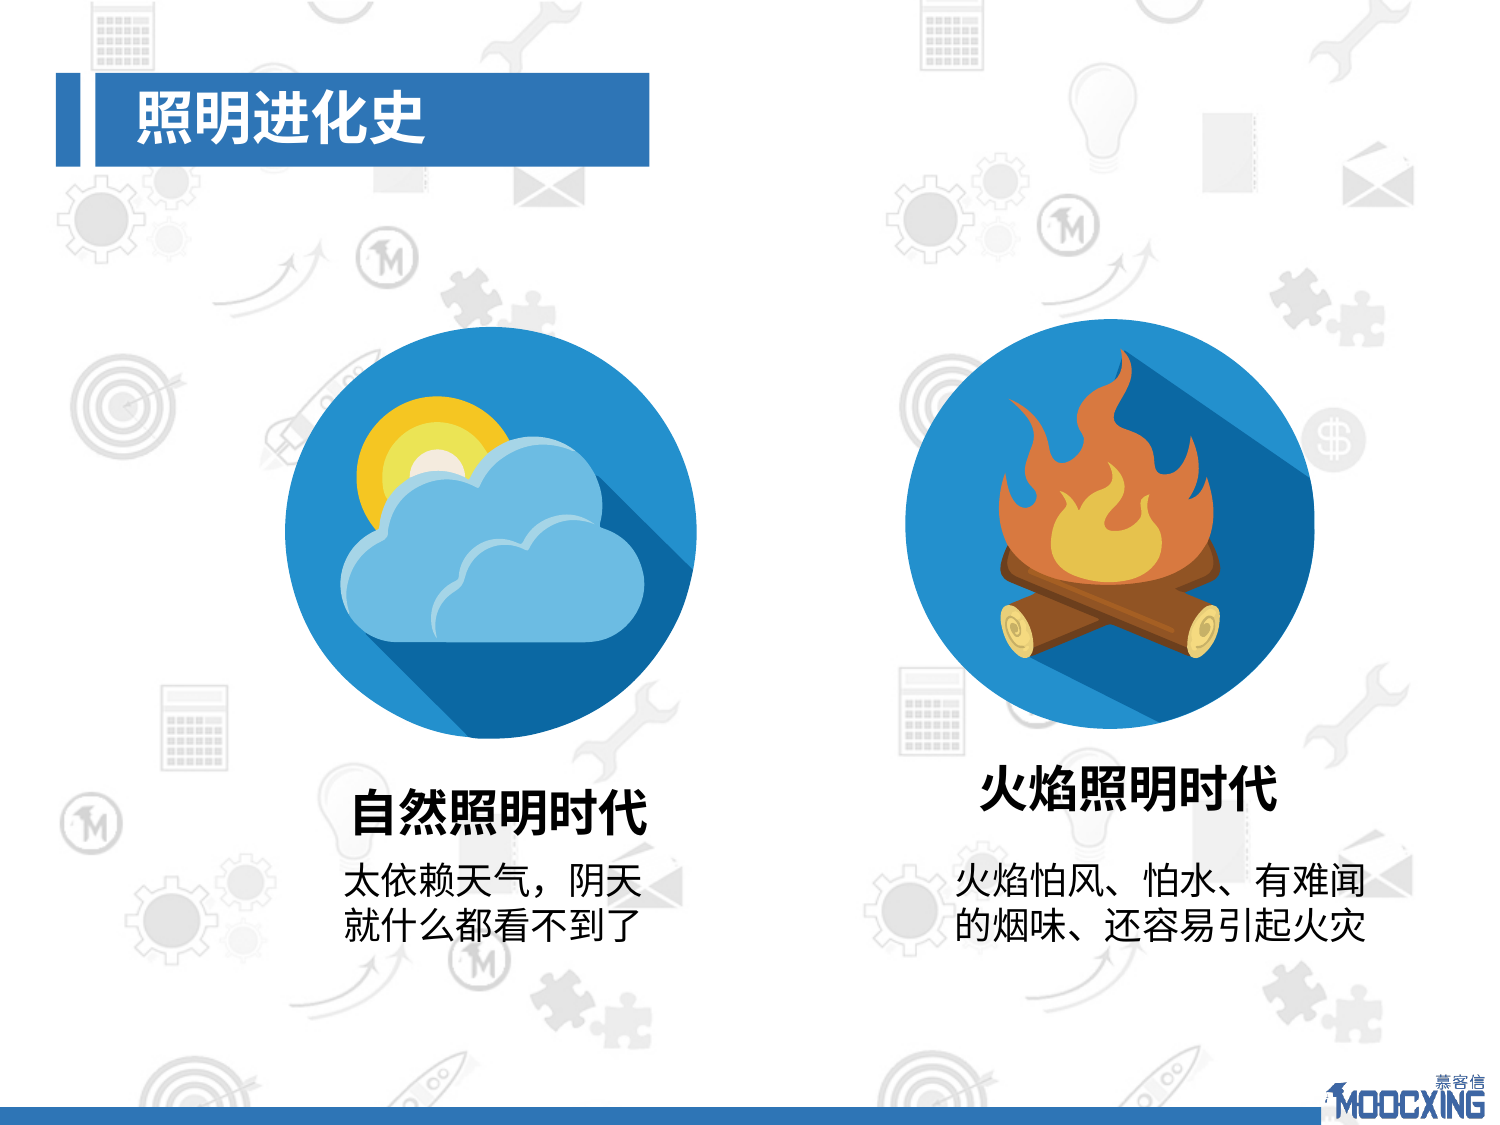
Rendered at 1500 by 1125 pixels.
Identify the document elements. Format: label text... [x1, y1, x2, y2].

text_box 火焰照明时代 [963, 750, 1294, 826]
title 照明进化史 [120, 74, 872, 167]
picture [0, 0, 1500, 1125]
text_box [269, 308, 699, 740]
text_box 自然照明时代 [333, 773, 664, 849]
text_box 太依赖天气，阴天就什么都看不到了 [328, 849, 676, 955]
text_box 火焰怕风、怕水、有难闻的烟味、还容易引起火灾 [940, 849, 1398, 955]
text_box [905, 318, 1320, 738]
